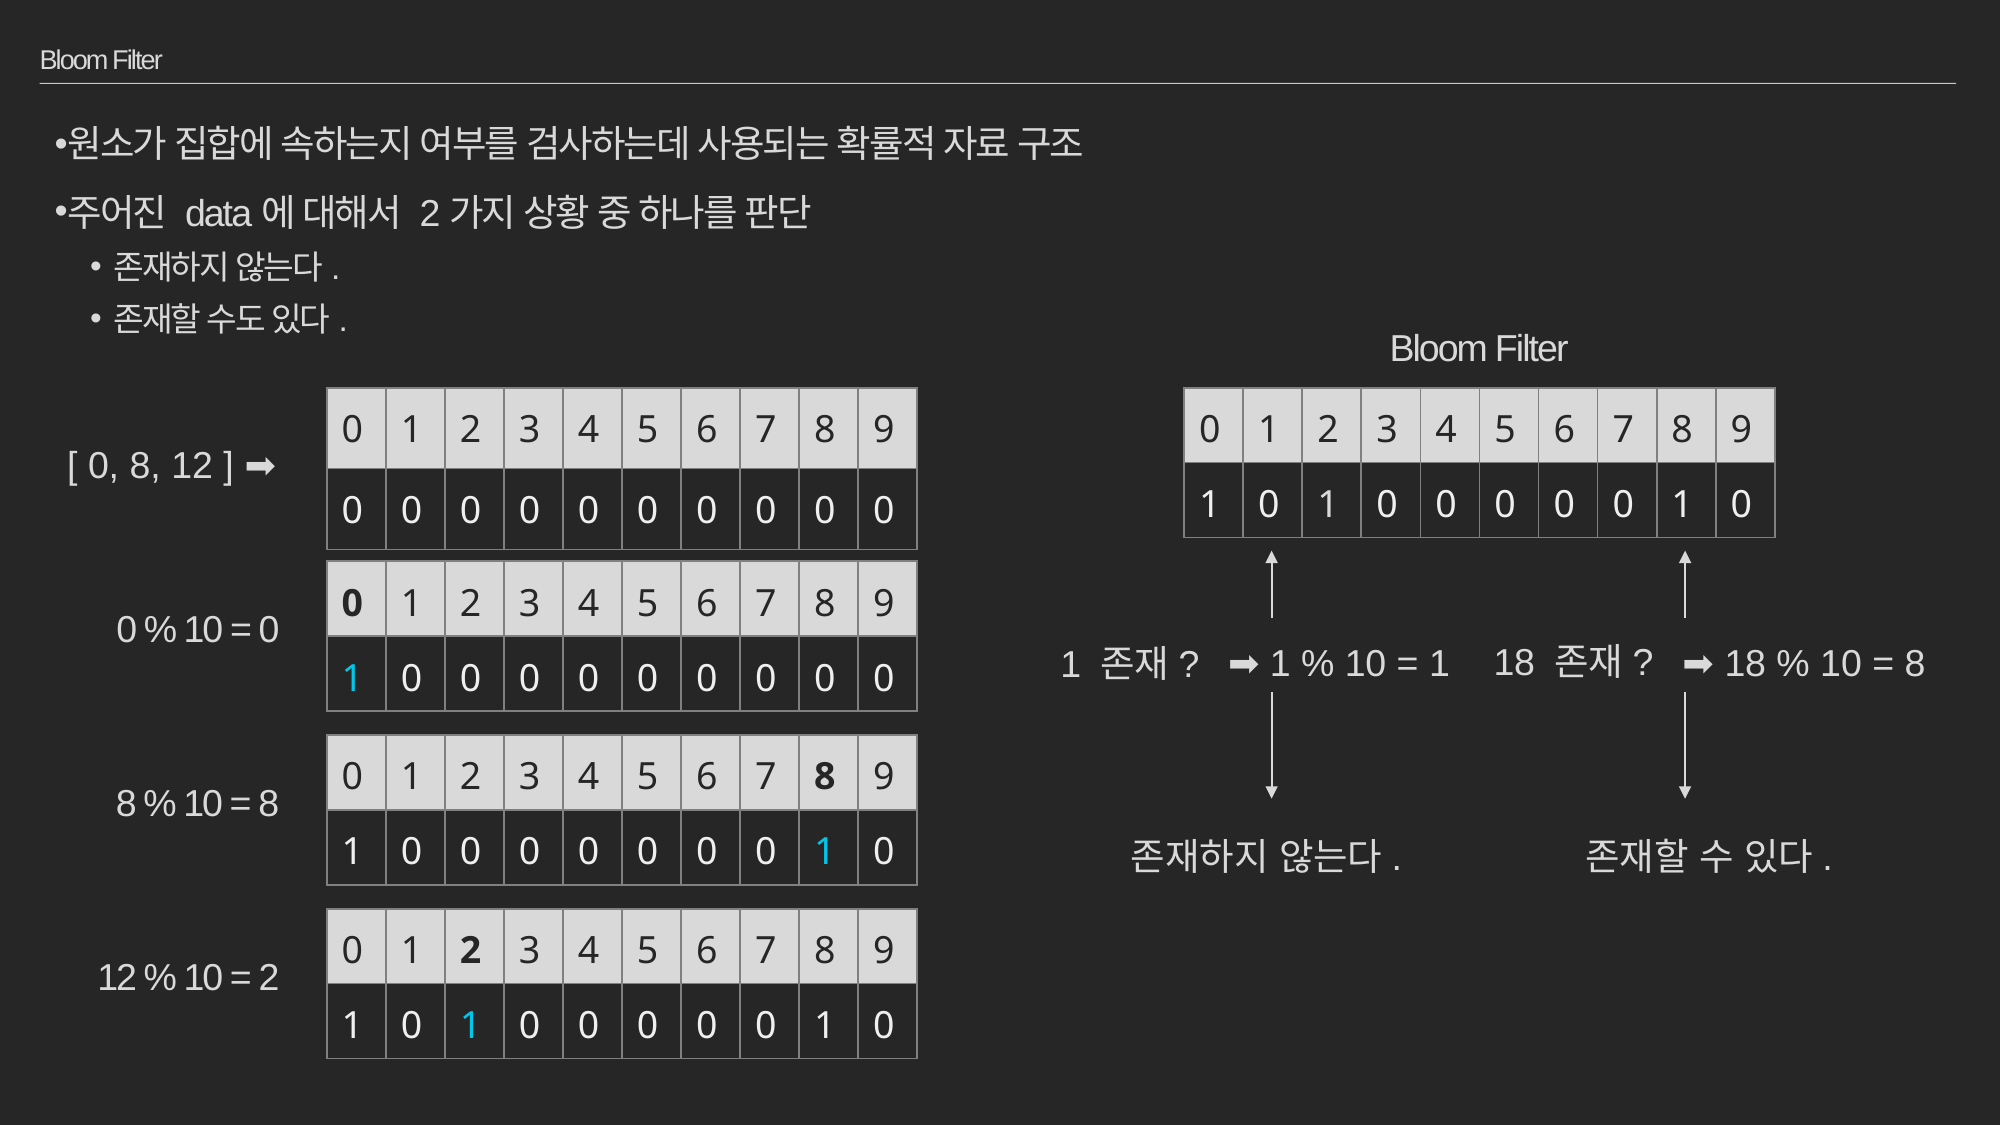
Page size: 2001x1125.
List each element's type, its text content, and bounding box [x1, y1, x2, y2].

table_cell 0 [623, 984, 680, 1058]
table_header 7 [741, 736, 798, 809]
table_cell 0 [505, 811, 562, 884]
table_header 7 [741, 910, 798, 983]
table_cell 0 [623, 811, 680, 884]
table_cell 0 [1539, 463, 1597, 537]
table_cell 0 [446, 811, 503, 884]
table_header 6 [682, 389, 739, 468]
table_cell 0 [859, 469, 916, 549]
table_header 0 [1185, 389, 1242, 462]
table_header 6 [682, 910, 739, 983]
table_header 3 [505, 910, 562, 983]
table_header 4 [564, 562, 621, 635]
table_header 2 [446, 389, 503, 468]
table_cell 0 [446, 637, 503, 710]
table_cell 1 [1185, 463, 1242, 537]
table_header 0 [328, 910, 385, 983]
table_header 3 [505, 736, 562, 809]
table_header 1 [387, 910, 444, 983]
table_header 9 [859, 389, 916, 468]
text_box 12 % 10 = 2 [66, 946, 295, 1021]
table_header 3 [505, 562, 562, 635]
table_cell 1 [1658, 463, 1715, 537]
table_header 5 [1480, 389, 1538, 462]
table_header 0 [328, 389, 385, 468]
table_cell 0 [505, 637, 562, 710]
table_header 4 [564, 736, 621, 809]
text_box ➡ 1 % 10 = 1 [1213, 631, 1466, 692]
table_header 1 [387, 562, 444, 635]
table_header 5 [623, 910, 680, 983]
table_header 4 [1421, 389, 1479, 462]
table_header 4 [564, 389, 621, 468]
table_cell 0 [682, 637, 739, 710]
table_cell 0 [1480, 463, 1538, 537]
table_cell 0 [1421, 463, 1479, 537]
table_cell 0 [741, 811, 798, 884]
table_header 6 [682, 562, 739, 635]
table_header 3 [1362, 389, 1420, 462]
table_cell 1 [446, 984, 503, 1058]
table_header 8 [800, 562, 857, 635]
table_cell 0 [682, 469, 739, 549]
table_header 0 [328, 736, 385, 809]
table_header 5 [623, 562, 680, 635]
table_cell 0 [564, 637, 621, 710]
text_box Bloom Filter [1364, 314, 1593, 389]
table_header 3 [505, 389, 562, 468]
table_cell 0 [623, 637, 680, 710]
table_header 8 [1658, 389, 1715, 462]
table_cell 0 [505, 469, 562, 549]
table_header 8 [800, 736, 857, 809]
table_header 2 [446, 562, 503, 635]
table_cell 0 [623, 469, 680, 549]
table_cell 1 [328, 811, 385, 884]
table_header 8 [800, 389, 857, 468]
text_box 1 존재? [1045, 632, 1213, 692]
table_cell 0 [859, 637, 916, 710]
table_header 6 [682, 736, 739, 809]
table_header 2 [446, 736, 503, 809]
table_cell 0 [1598, 463, 1656, 537]
table_cell 0 [564, 811, 621, 884]
table_cell 0 [564, 984, 621, 1058]
table_header 5 [623, 736, 680, 809]
table_cell 0 [741, 469, 798, 549]
table_cell 1 [328, 984, 385, 1058]
text_box 존재하지 않는다. [1115, 825, 1428, 886]
table_header 7 [741, 389, 798, 468]
text_box ➡ 18 % 10 = 8 [1667, 631, 1941, 692]
table_cell 0 [859, 984, 916, 1058]
text_box [ 0, 8, 12 ] ➡ [52, 433, 291, 493]
table_header 0 [328, 562, 385, 635]
table_header 9 [859, 562, 916, 635]
table_cell 0 [387, 811, 444, 884]
table_header 1 [387, 736, 444, 809]
table_header 4 [564, 910, 621, 983]
table_cell 0 [387, 469, 444, 549]
table_cell 0 [800, 637, 857, 710]
table_header 1 [1244, 389, 1301, 462]
table_cell 0 [800, 469, 857, 549]
table_header 2 [1303, 389, 1360, 462]
table_cell 0 [387, 984, 444, 1058]
table_header 2 [446, 910, 503, 983]
table_header 1 [387, 389, 444, 468]
table_header 7 [741, 562, 798, 635]
table_cell 0 [446, 469, 503, 549]
table_cell 0 [505, 984, 562, 1058]
table_header 7 [1598, 389, 1656, 462]
table_header 9 [859, 910, 916, 983]
table_cell 0 [741, 637, 798, 710]
table_header 8 [800, 910, 857, 983]
table_cell 0 [682, 984, 739, 1058]
table_header 5 [623, 389, 680, 468]
table_header 6 [1539, 389, 1597, 462]
text_box 8 % 10 = 8 [65, 772, 294, 847]
table_cell 1 [800, 984, 857, 1058]
table_cell 1 [328, 637, 385, 710]
text_box 18 존재? [1478, 630, 1668, 691]
table_cell 1 [1303, 463, 1360, 537]
table_cell 0 [1717, 463, 1774, 537]
table_cell 0 [682, 811, 739, 884]
text_box 0 % 10 = 0 [66, 599, 295, 674]
table_header 9 [1717, 389, 1774, 462]
table_cell 0 [1362, 463, 1420, 537]
table_header 9 [859, 736, 916, 809]
table_cell 0 [387, 637, 444, 710]
title Bloom Filter [39, 31, 1961, 84]
table_cell 1 [800, 811, 857, 884]
table_cell 0 [328, 469, 385, 549]
table_cell 0 [1244, 463, 1301, 537]
table_cell 0 [859, 811, 916, 884]
table_cell 0 [741, 984, 798, 1058]
text_box 존재할 수 있다. [1570, 825, 1859, 886]
list 원소가 집합에 속하는지 여부를 검사하는데 사용되는 확률적 자료 구조 주어진 data에 대해서 2가지 상황 중 하나를 판단 존재하지 않는다. 존재할 수도 있다. [39, 110, 1957, 445]
table_cell 0 [564, 469, 621, 549]
